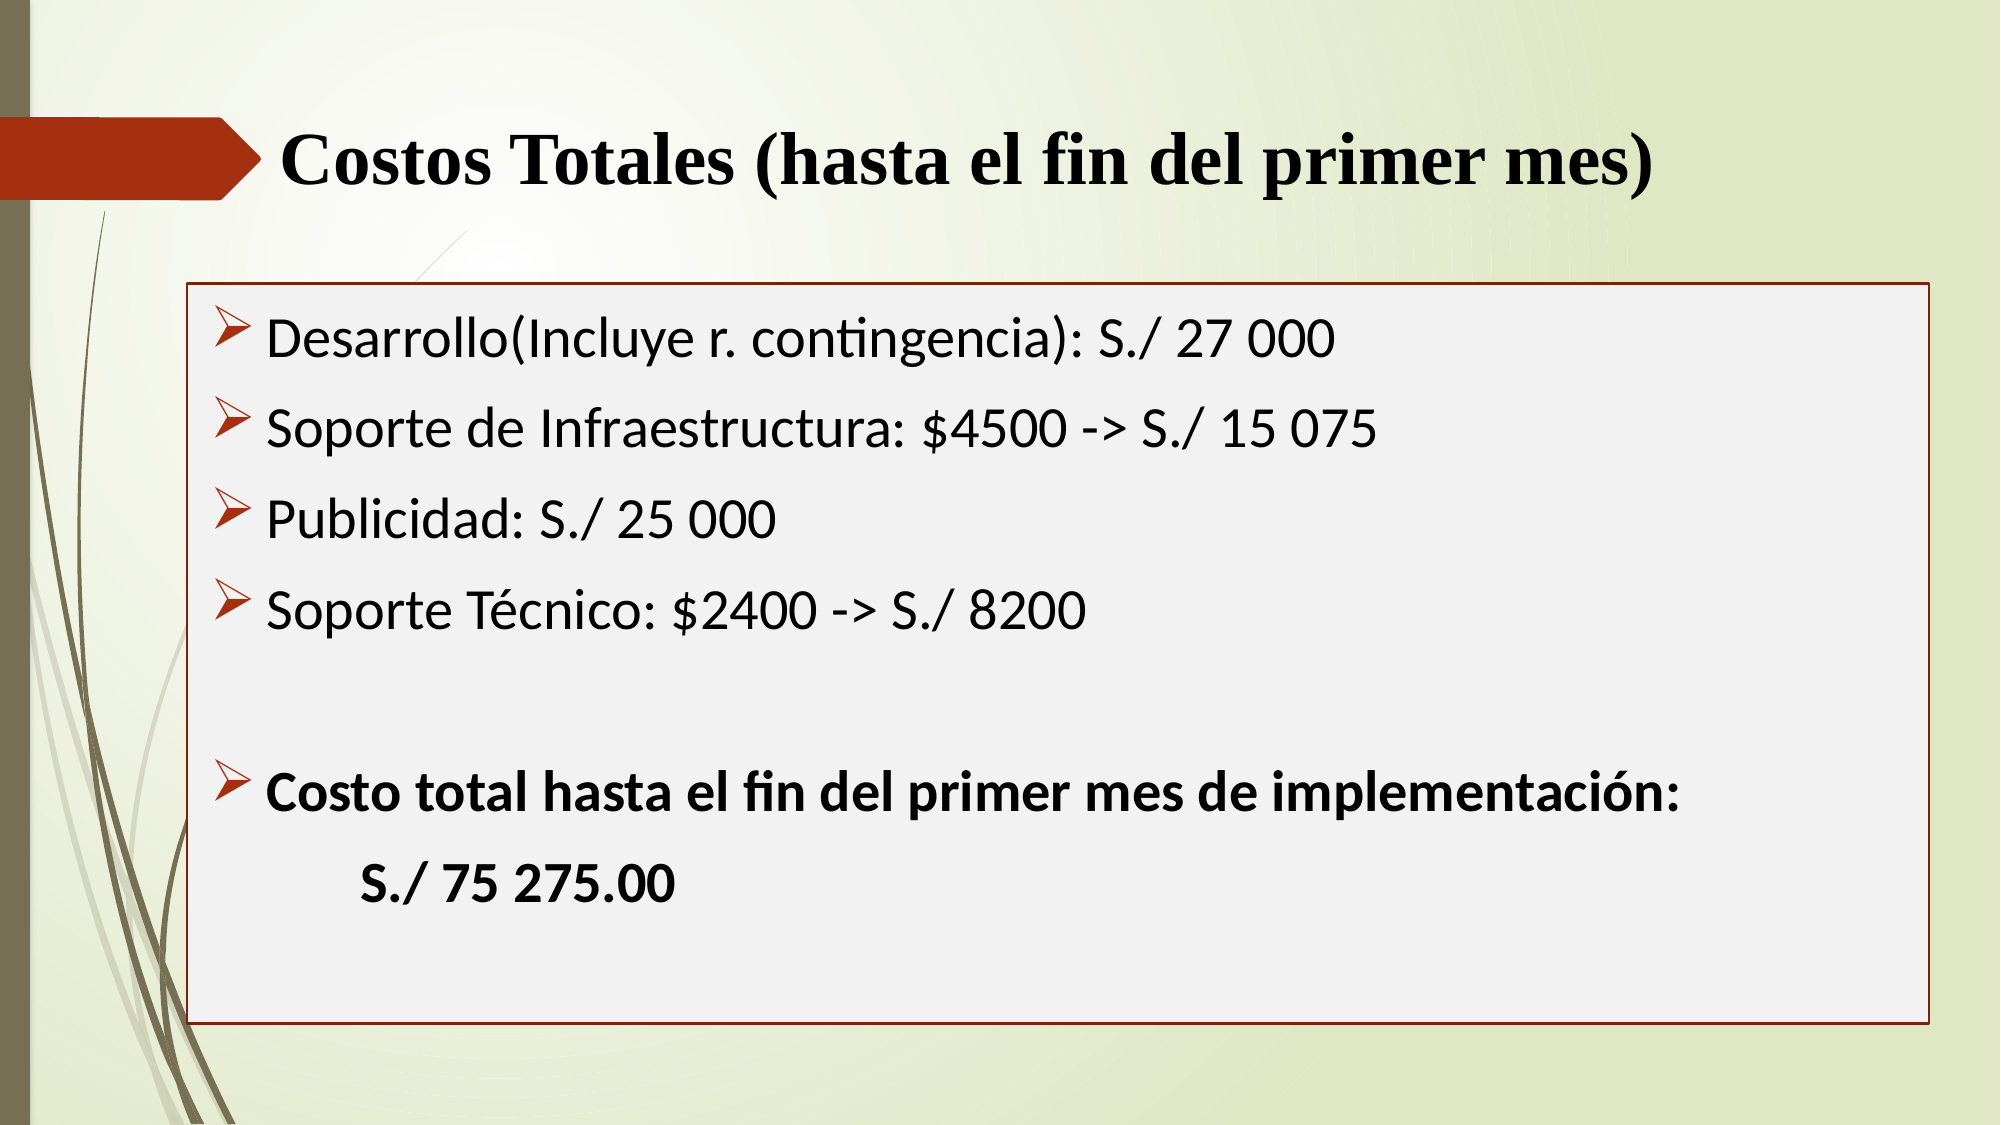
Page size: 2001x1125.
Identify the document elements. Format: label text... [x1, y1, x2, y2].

text_box [186, 282, 1930, 1025]
list Desarrollo(Incluye r. contingencia): S./ 27 000 Soporte de Infraestructura: $4500 -> S./ 15 075 Publicidad: S./ 25 000 Soporte Técnico: $2400 -> S./ 8200 Costo total hasta el fin del primer mes de implementación: S./ 75 275.00 [195, 291, 1921, 1006]
title Costos Totales (hasta el fin del primer mes) [264, 101, 1736, 227]
